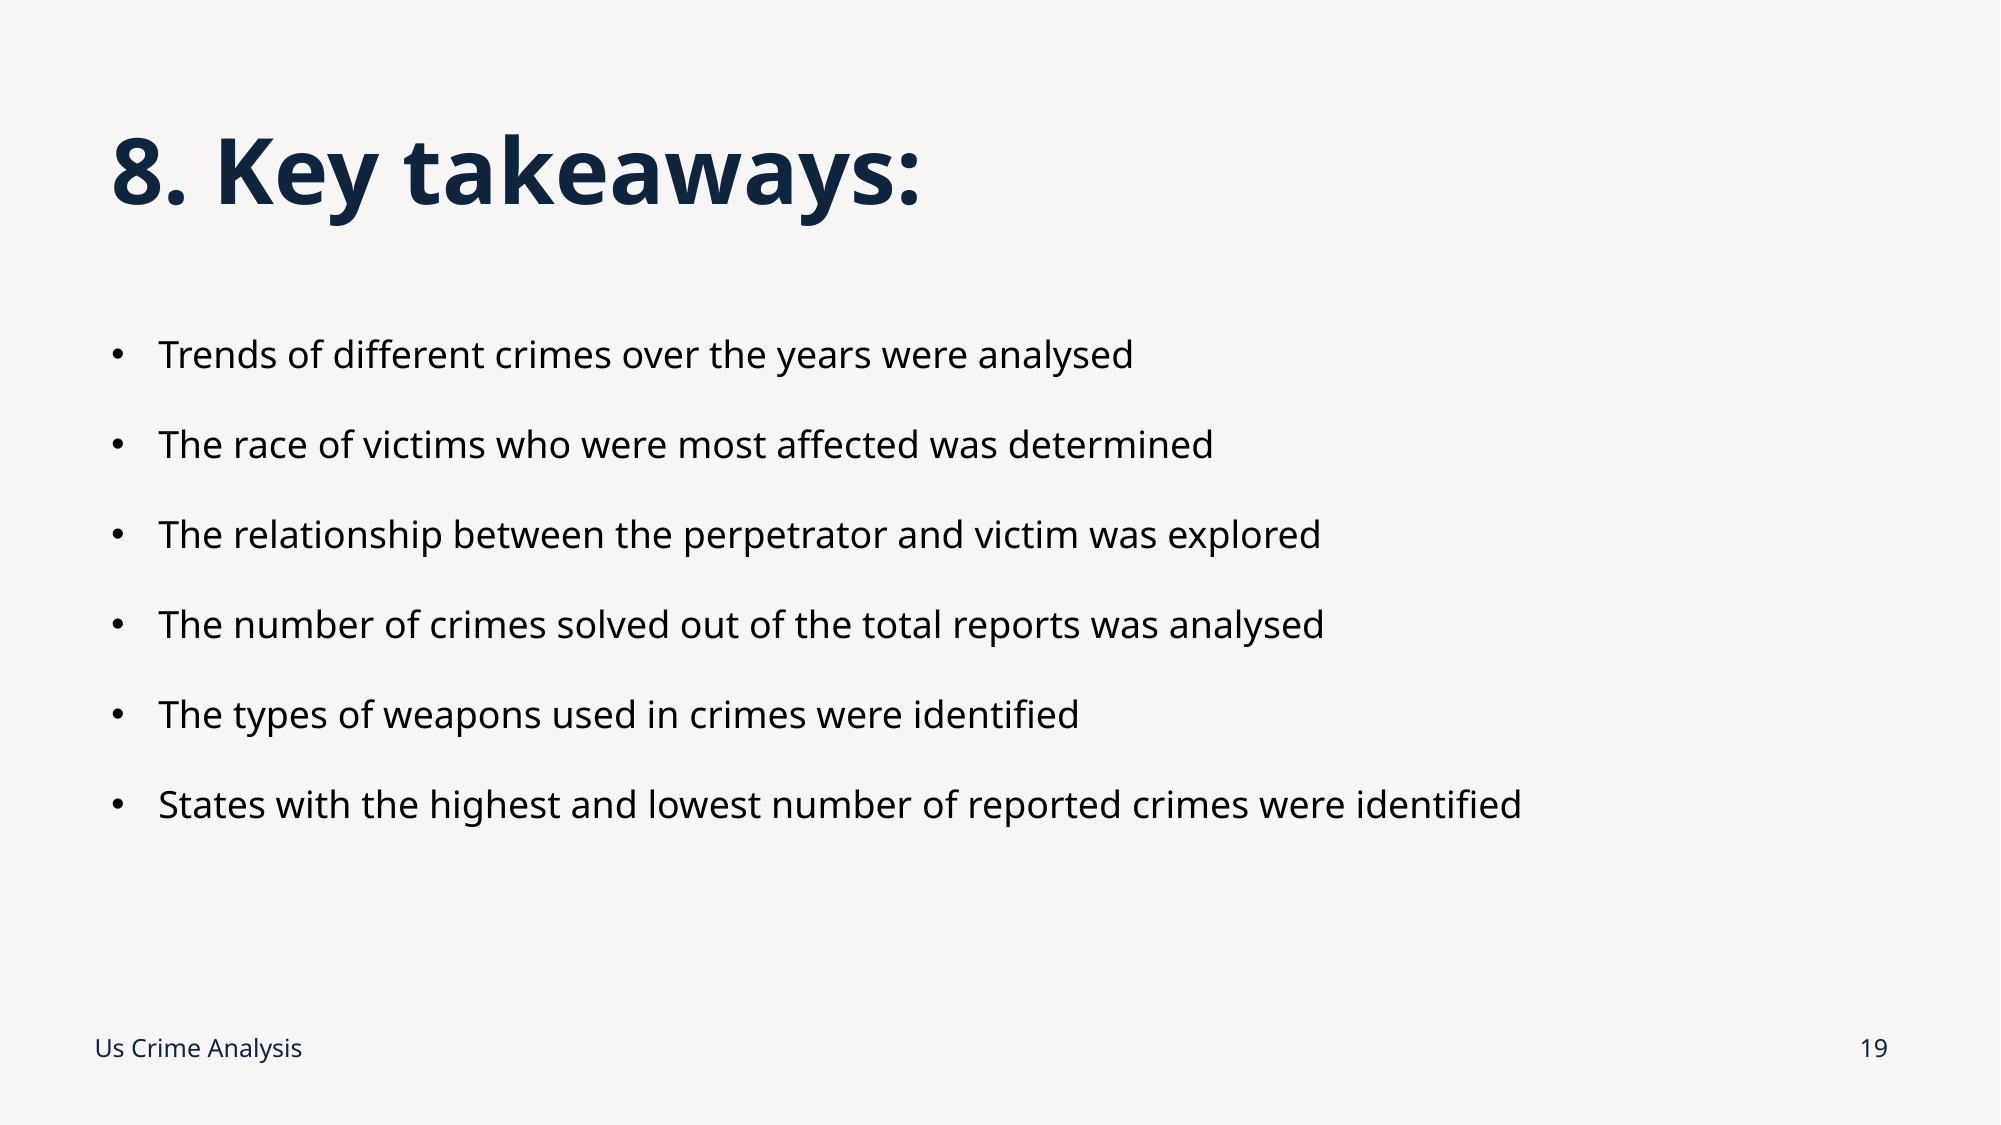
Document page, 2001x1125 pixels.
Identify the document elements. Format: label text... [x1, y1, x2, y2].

title 8. Key takeaways: [96, 83, 1822, 267]
slide_number 19 [1836, 1020, 1912, 1080]
text_box Trends of different crimes over the years were analysed The race of victims who were most affected was determined The relationship between the perpetrator and victim was explored The number of crimes solved out of the total reports was analysed The types of weapons used in crimes were identified States with the highest and lowest number of reported crimes were identified [96, 323, 1926, 1014]
footer Us Crime Analysis [79, 1020, 755, 1080]
